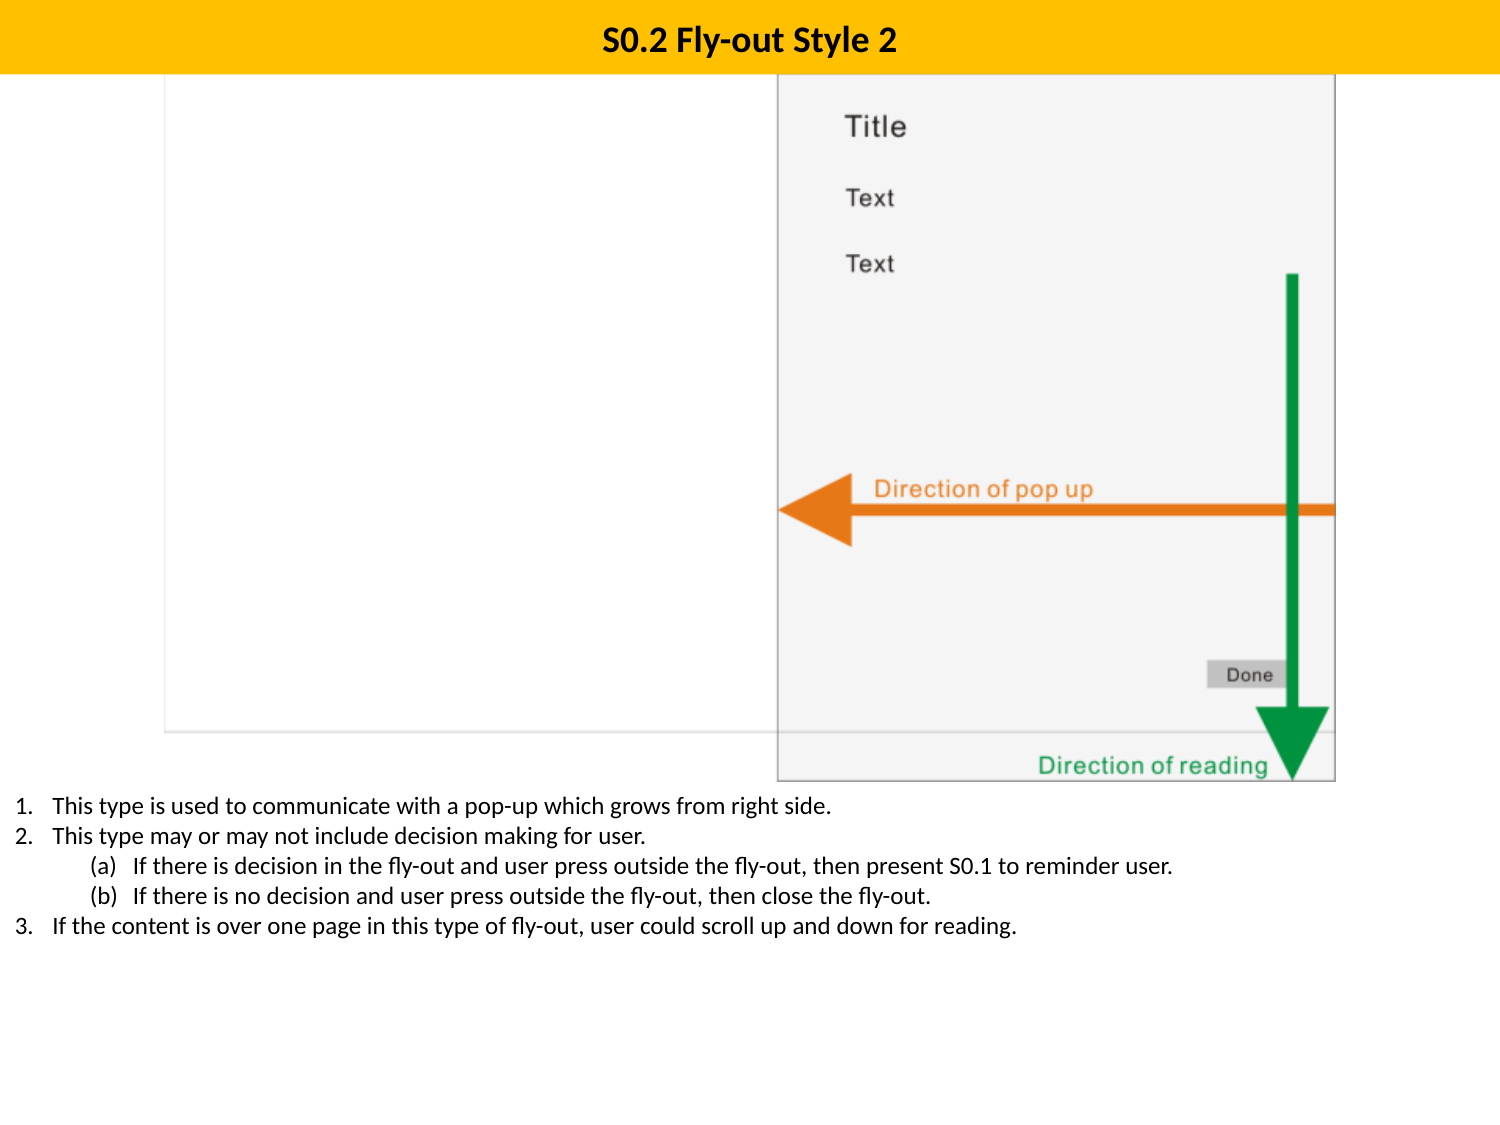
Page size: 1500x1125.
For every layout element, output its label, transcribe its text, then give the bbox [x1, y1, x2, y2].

picture [163, 72, 1337, 783]
text_box S0.2 Fly-out Style 2 [0, 0, 1500, 77]
text_box This type is used to communicate with a pop-up which grows from right side. This type may or may not include decision making for user. If there is decision in the fly-out and user press outside the fly-out, then present S0.1 to reminder user. If there is no decision and user press outside the fly-out, then close the fly-out. If the content is over one page in this type of fly-out, user could scroll up and down for reading. [0, 781, 1500, 947]
